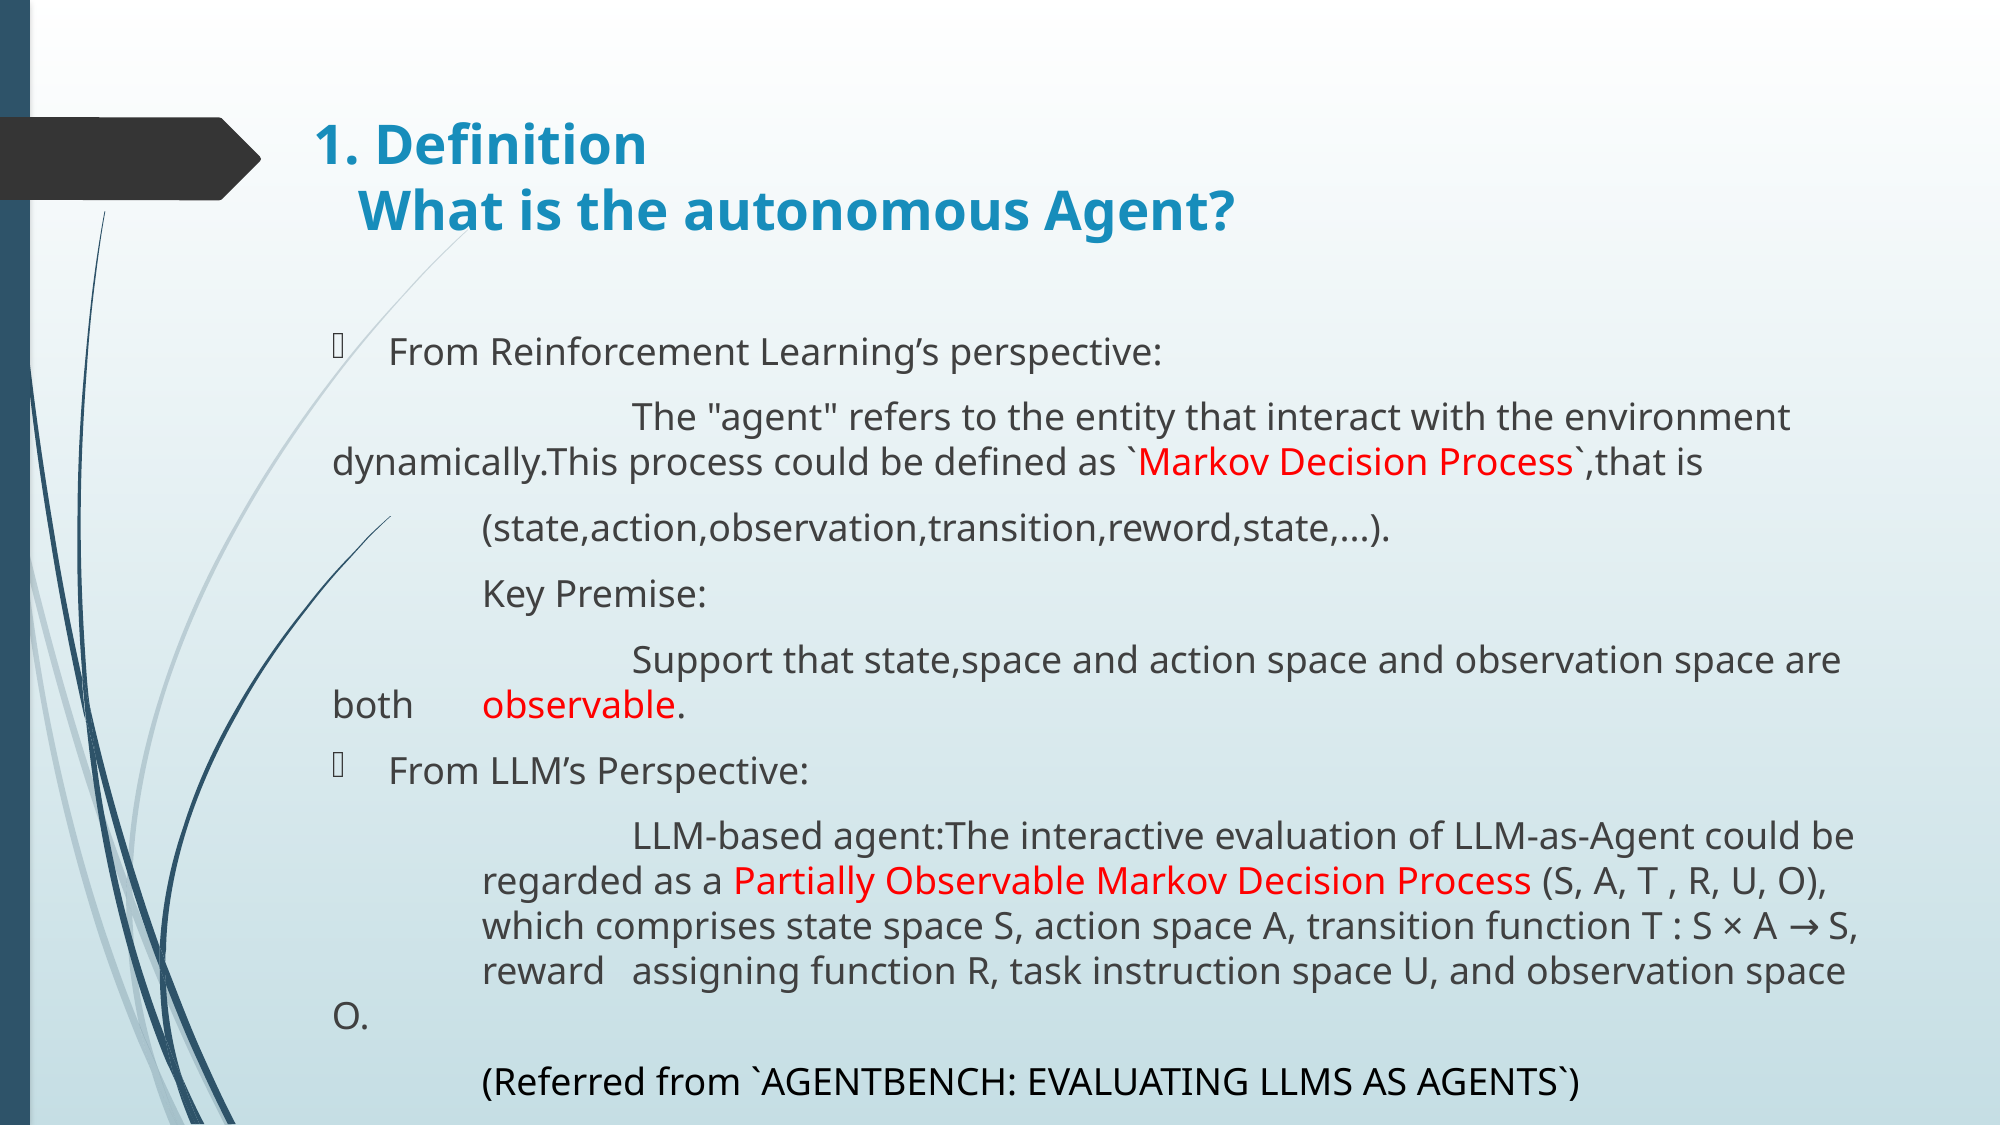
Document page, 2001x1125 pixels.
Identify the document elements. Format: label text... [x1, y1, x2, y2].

title 1. Definition What is the autonomous Agent? [298, 102, 1888, 251]
list From Reinforcement Learning’s perspective: The "agent" refers to the entity that interact with the environment dynamically.This process could be defined as `Markov Decision Process`,that is (state,action,observation,transition,reword,state,...). Key Premise: Support that state,space and action space and observation space are both observable. From LLM’s Perspective: LLM-based agent:The interactive evaluation of LLM-as-Agent could be regarded as a Partially Observable Markov Decision Process (S, A, T , R, U, O), which comprises state space S, action space A, transition function T : S × A → S, reward assigning function R, task instruction space U, and observation space O. (Referred from `AGENTBENCH: EVALUATING LLMS AS AGENTS`) [316, 319, 1888, 1125]
